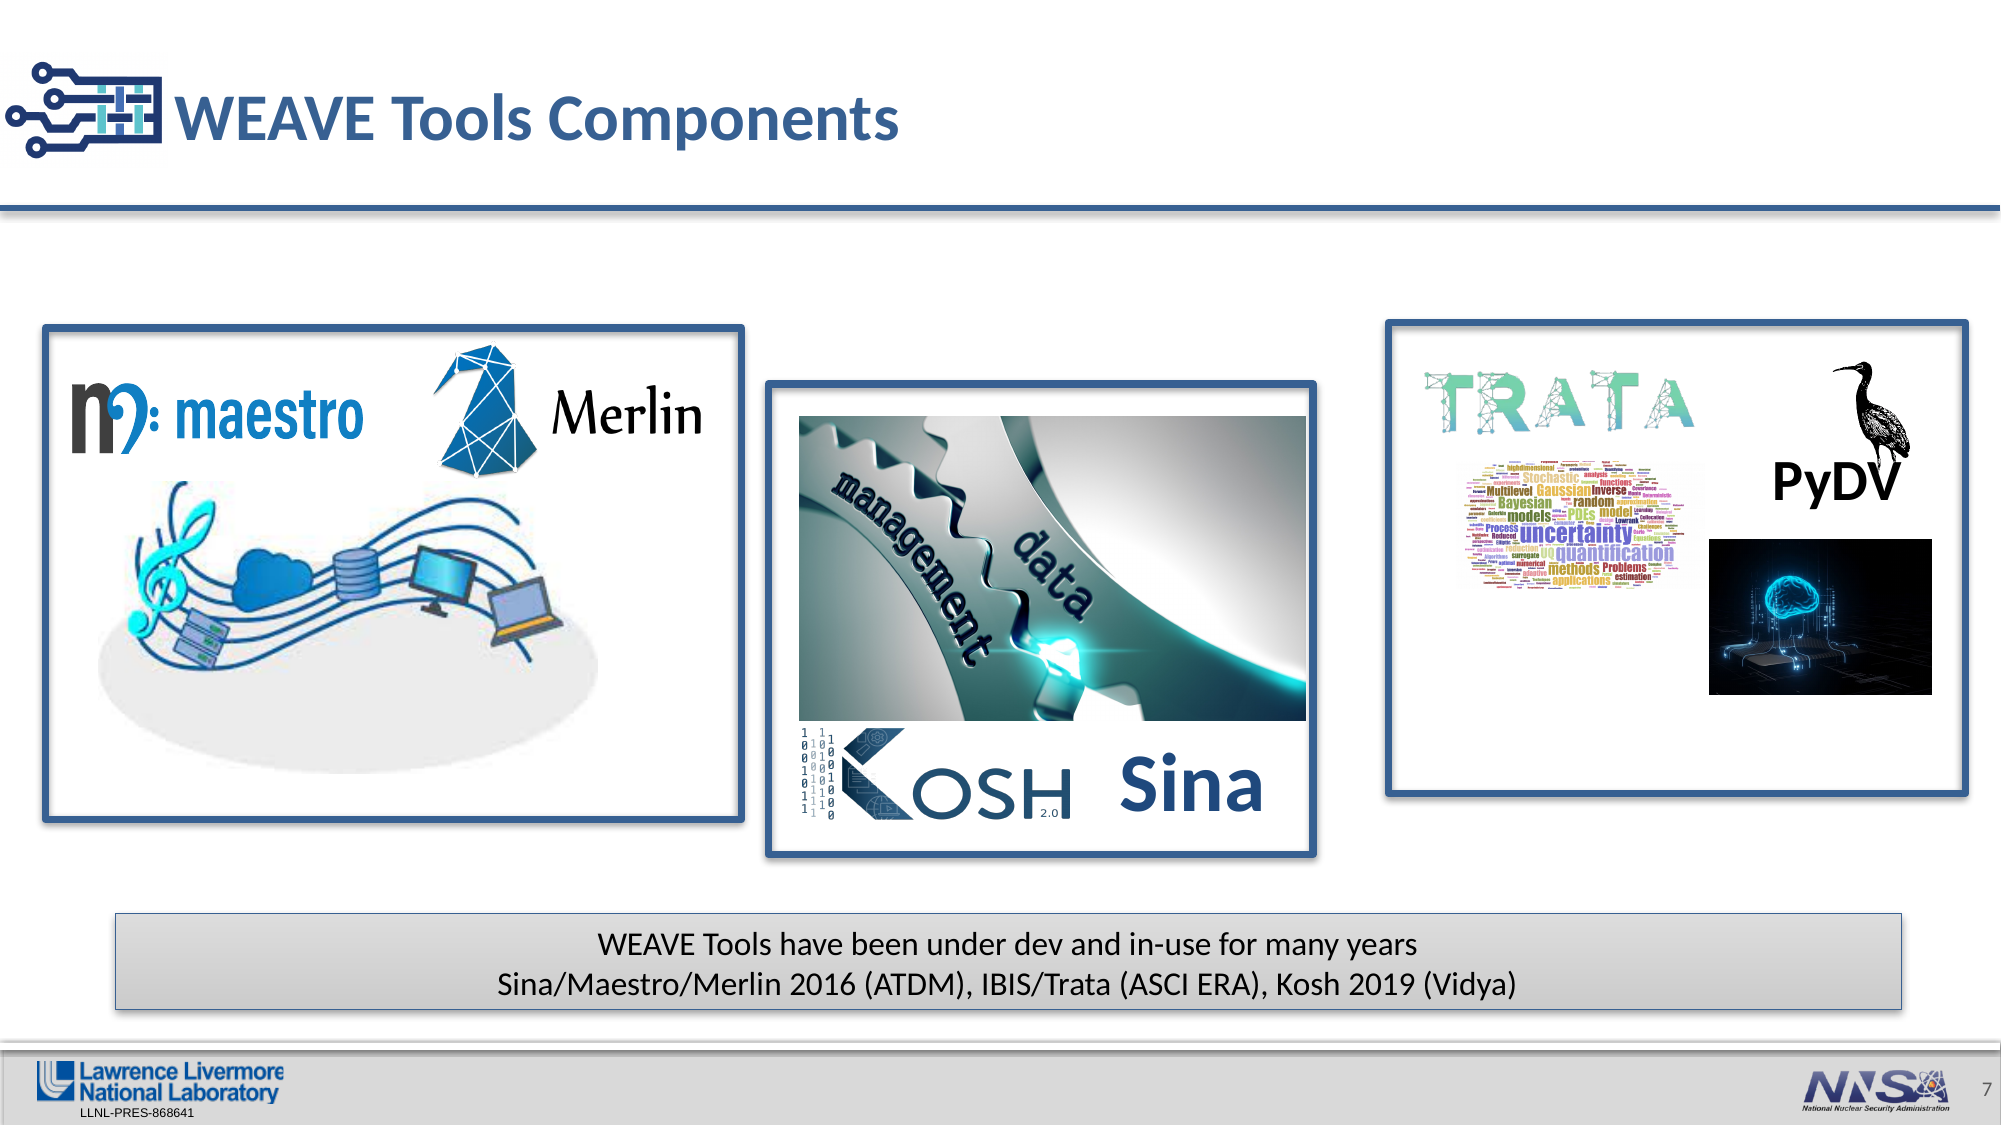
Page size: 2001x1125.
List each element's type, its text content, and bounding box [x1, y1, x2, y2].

picture [0, 51, 168, 168]
text_box WEAVE Tools have been under dev and in-use for many years Sina/Maestro/Merlin 2016 (ATDM), IBIS/Trata (ASCI ERA), Kosh 2019 (Vidya) [115, 913, 1902, 1010]
title WEAVE Tools Components [99, 36, 1900, 202]
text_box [72, 341, 742, 774]
text_box [768, 383, 1313, 855]
picture [1795, 1057, 1956, 1119]
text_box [1422, 353, 1932, 695]
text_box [799, 416, 1314, 855]
text_box [1388, 322, 1966, 794]
text_box [45, 327, 742, 820]
